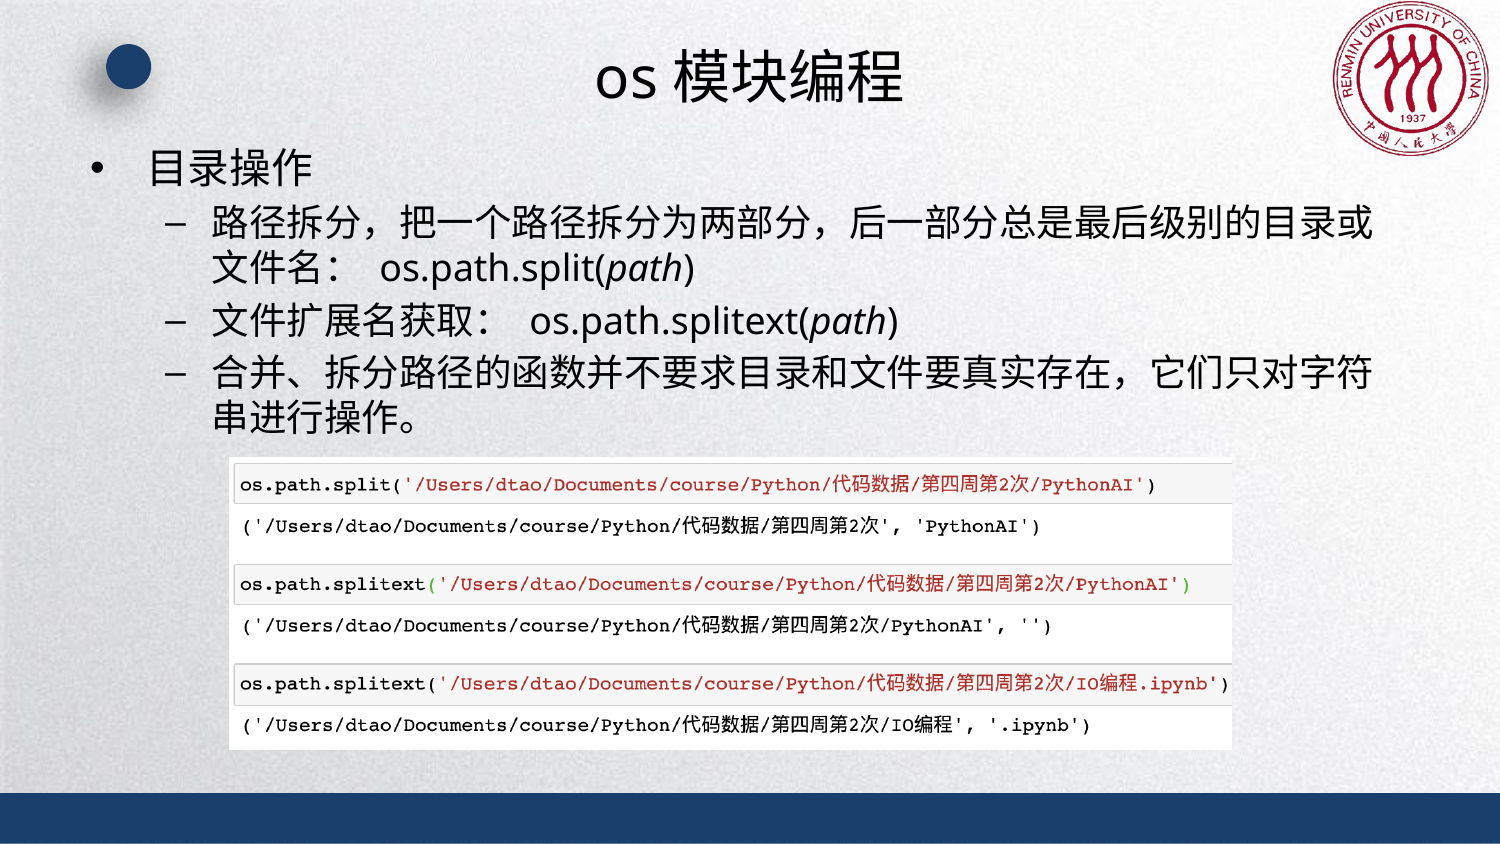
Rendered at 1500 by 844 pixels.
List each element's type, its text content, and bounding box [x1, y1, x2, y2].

list 目录操作 路径拆分，把一个路径拆分为两部分，后一部分总是最后级别的目录或文件名： os.path.split(path) 文件扩展名获取： os.path.splitext(path) 合并、拆分路径的函数并不要求目录和文件要真实存在，它们只对字符串进行操作。 [75, 134, 1425, 781]
picture [0, 0, 1500, 793]
title os模块编程 [75, 33, 1425, 116]
